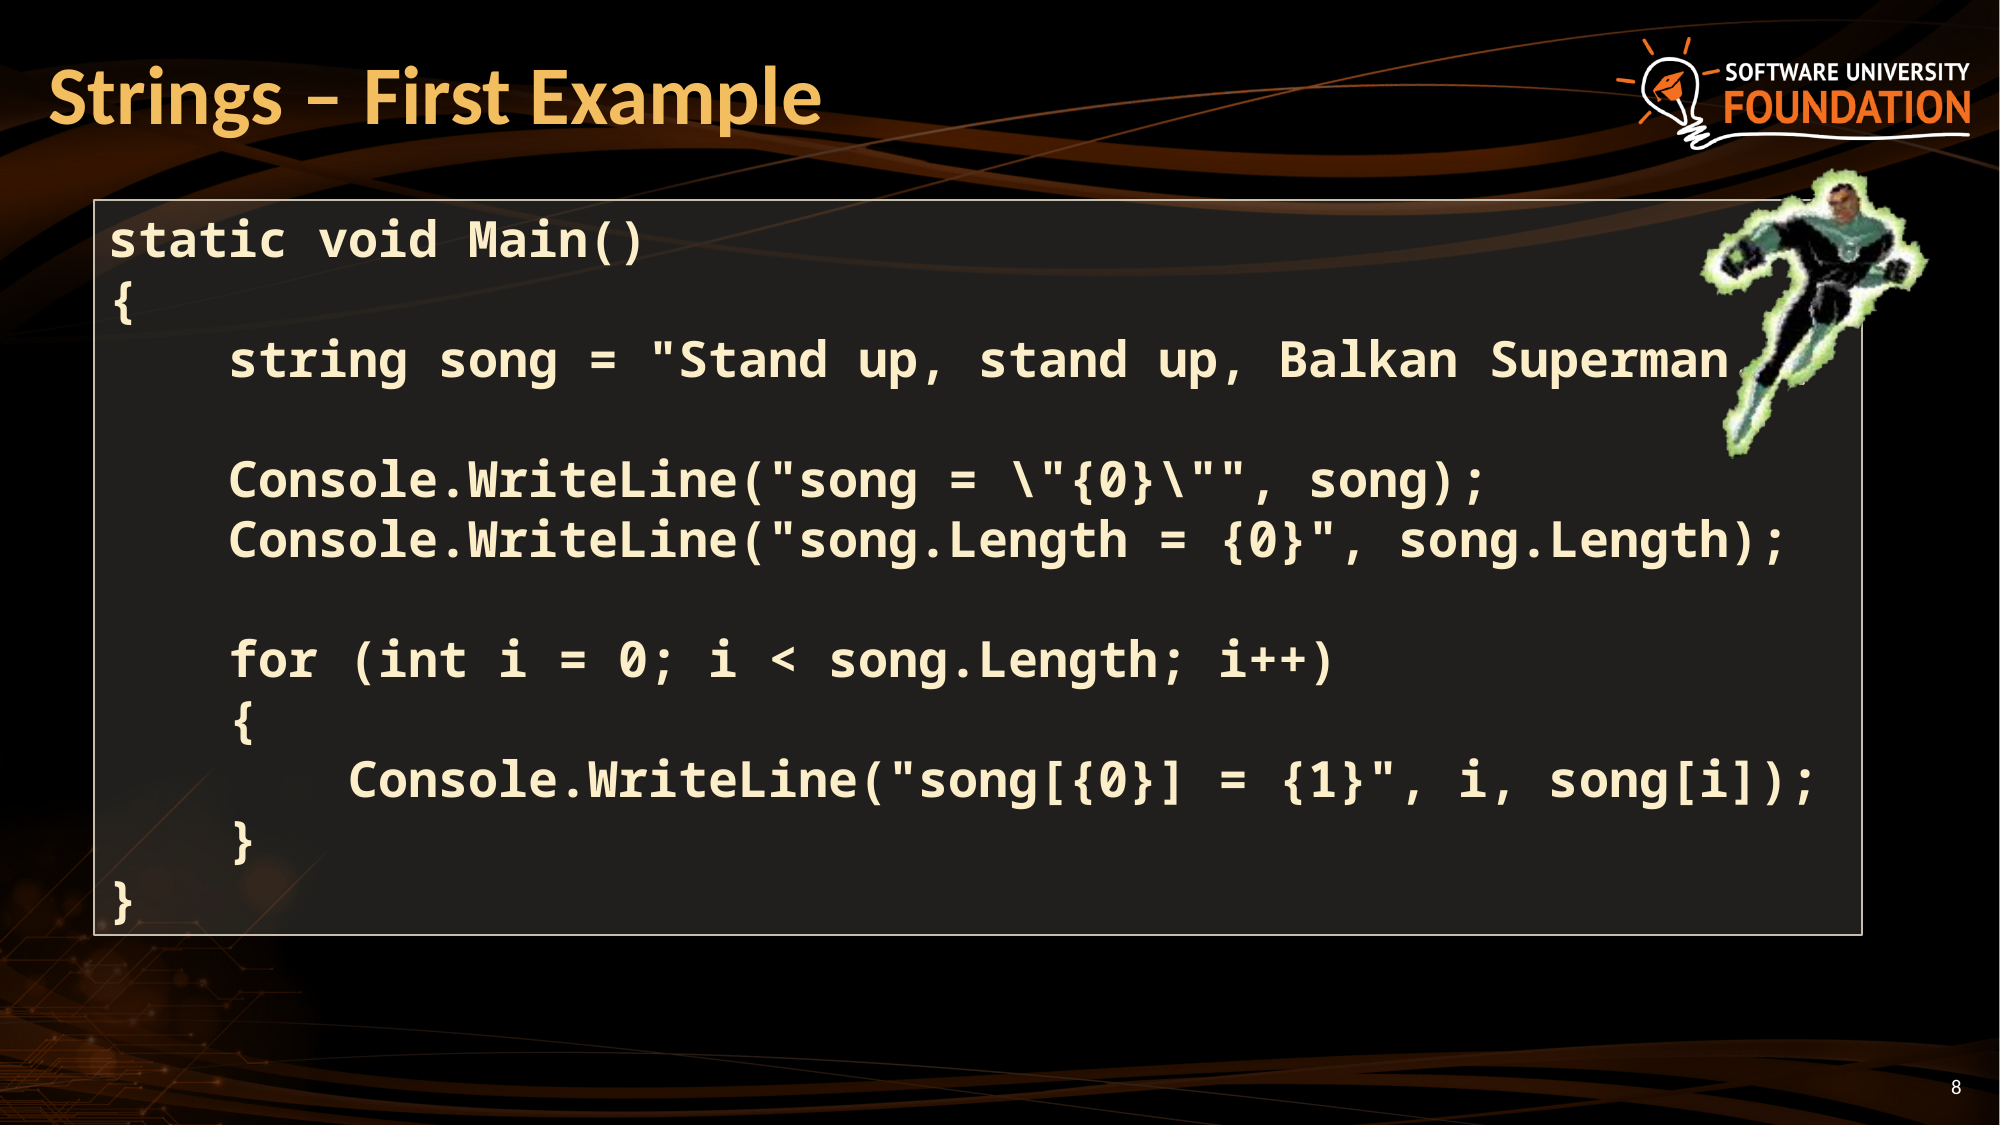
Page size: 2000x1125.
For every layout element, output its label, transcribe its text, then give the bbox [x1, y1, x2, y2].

slide_number 8 [1897, 1070, 1968, 1103]
title Strings – First Example [30, 6, 1602, 189]
picture [0, 0, 2000, 1125]
text_box static void Main() { string song = "Stand up, stand up, Balkan Superman."; Console.WriteLine("song = \"{0}\"", song); Console.WriteLine("song.Length = {0}", song.Length); for (int i = 0; i < song.Length; i++) { Console.WriteLine("song[{0}] = {1}", i, song[i]); } } [93, 199, 1863, 935]
